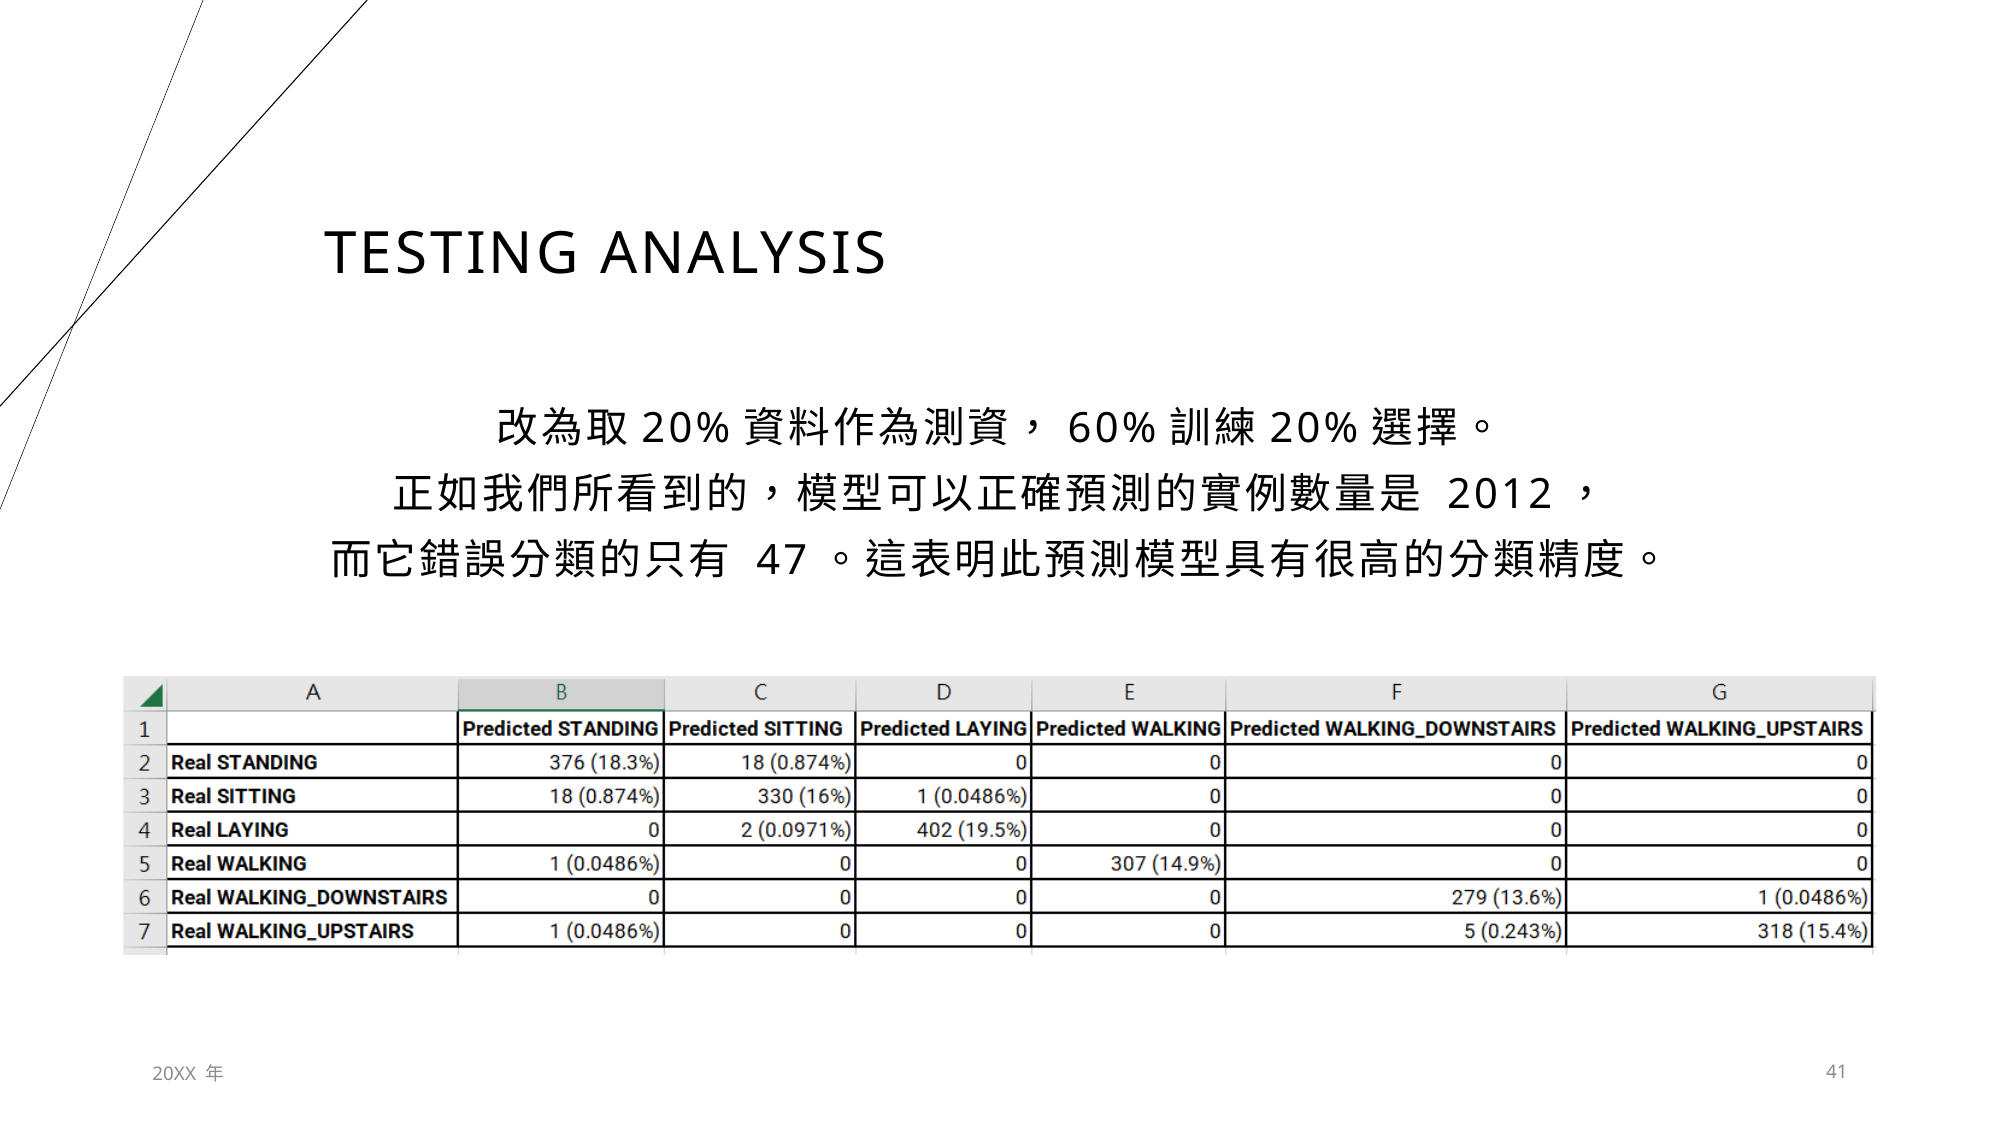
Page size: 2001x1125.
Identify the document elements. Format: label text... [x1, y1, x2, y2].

picture [123, 676, 1877, 955]
title Testing analysis [309, 146, 1691, 364]
slide_number 20XX 年 [137, 1042, 588, 1103]
list 改為取20%資料作為測資，60%訓練20%選擇。 正如我們所看到的，模型可以正確預測的實例數量是 2012， 而它錯誤分類的只有 47。這表明此預測模型具有很高的分類精度。 [203, 464, 1797, 591]
slide_number 41 [1412, 1042, 1863, 1103]
